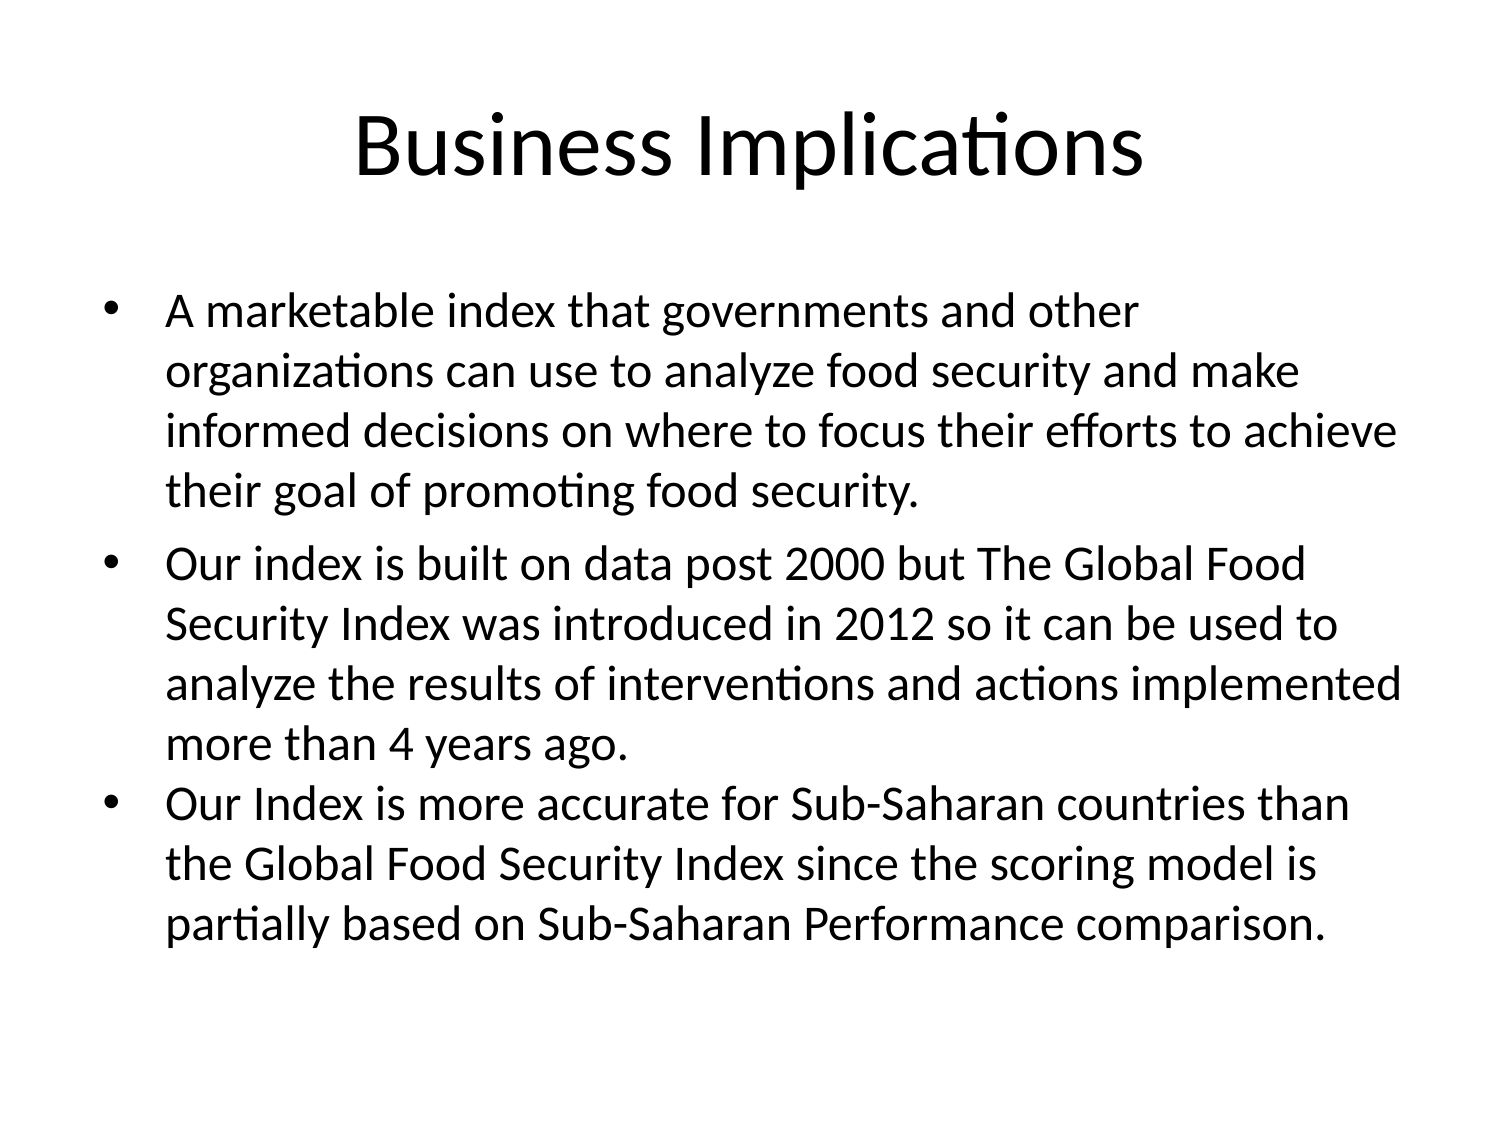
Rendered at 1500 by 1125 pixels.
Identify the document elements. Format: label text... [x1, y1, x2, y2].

title Business Implications [75, 45, 1425, 233]
list A marketable index that governments and other organizations can use to analyze food security and make informed decisions on where to focus their efforts to achieve their goal of promoting food security. Our index is built on data post 2000 but The Global Food Security Index was introduced in 2012 so it can be used to analyze the results of interventions and actions implemented more than 4 years ago. Our Index is more accurate for Sub-Saharan countries than the Global Food Security Index since the scoring model is partially based on Sub-Saharan Performance comparison. [75, 262, 1425, 1048]
